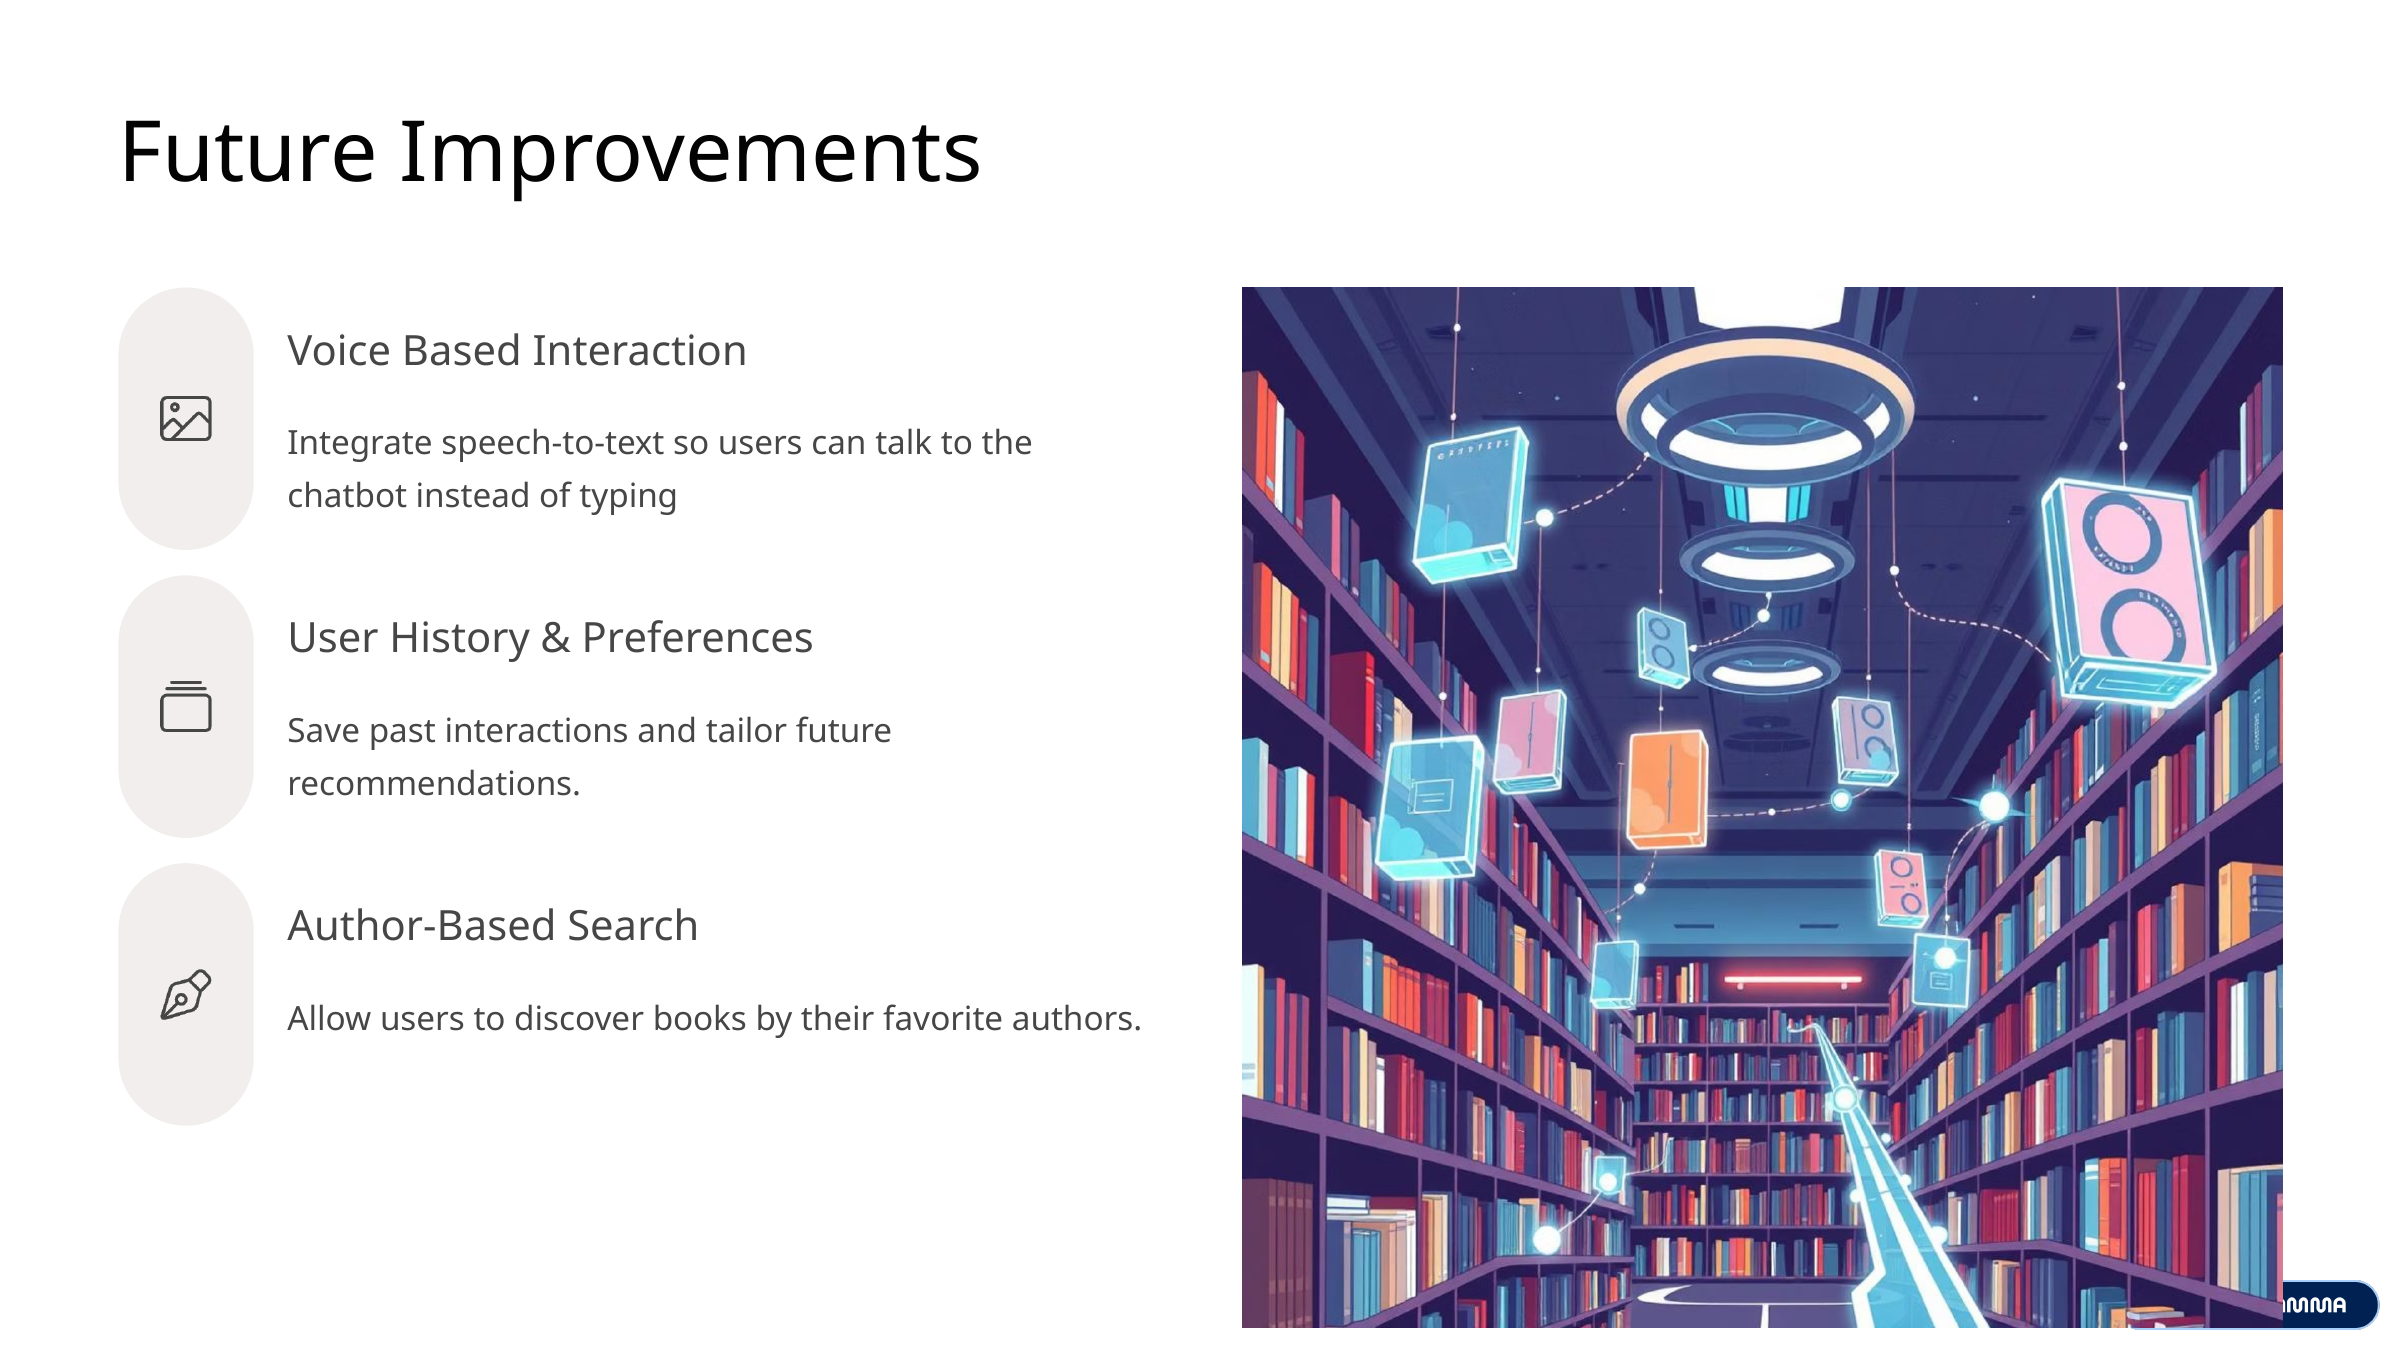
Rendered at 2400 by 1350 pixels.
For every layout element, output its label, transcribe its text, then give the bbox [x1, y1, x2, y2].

text_box Future Improvements [118, 92, 997, 199]
text_box [118, 575, 254, 838]
text_box User History & Preferences [287, 609, 836, 662]
picture [160, 386, 212, 451]
text_box [118, 287, 254, 550]
text_box [118, 863, 254, 1126]
picture [160, 674, 212, 739]
text_box Author-Based Search [287, 897, 729, 950]
text_box Integrate speech-to-text so users can talk to the chatbot instead of typing [287, 407, 1159, 517]
text_box Voice Based Interaction [287, 321, 832, 375]
picture [1242, 287, 2389, 1339]
picture [160, 962, 212, 1027]
text_box Save past interactions and tailor future recommendations. [287, 695, 1159, 805]
text_box Allow users to discover books by their favorite authors. [287, 983, 1159, 1092]
